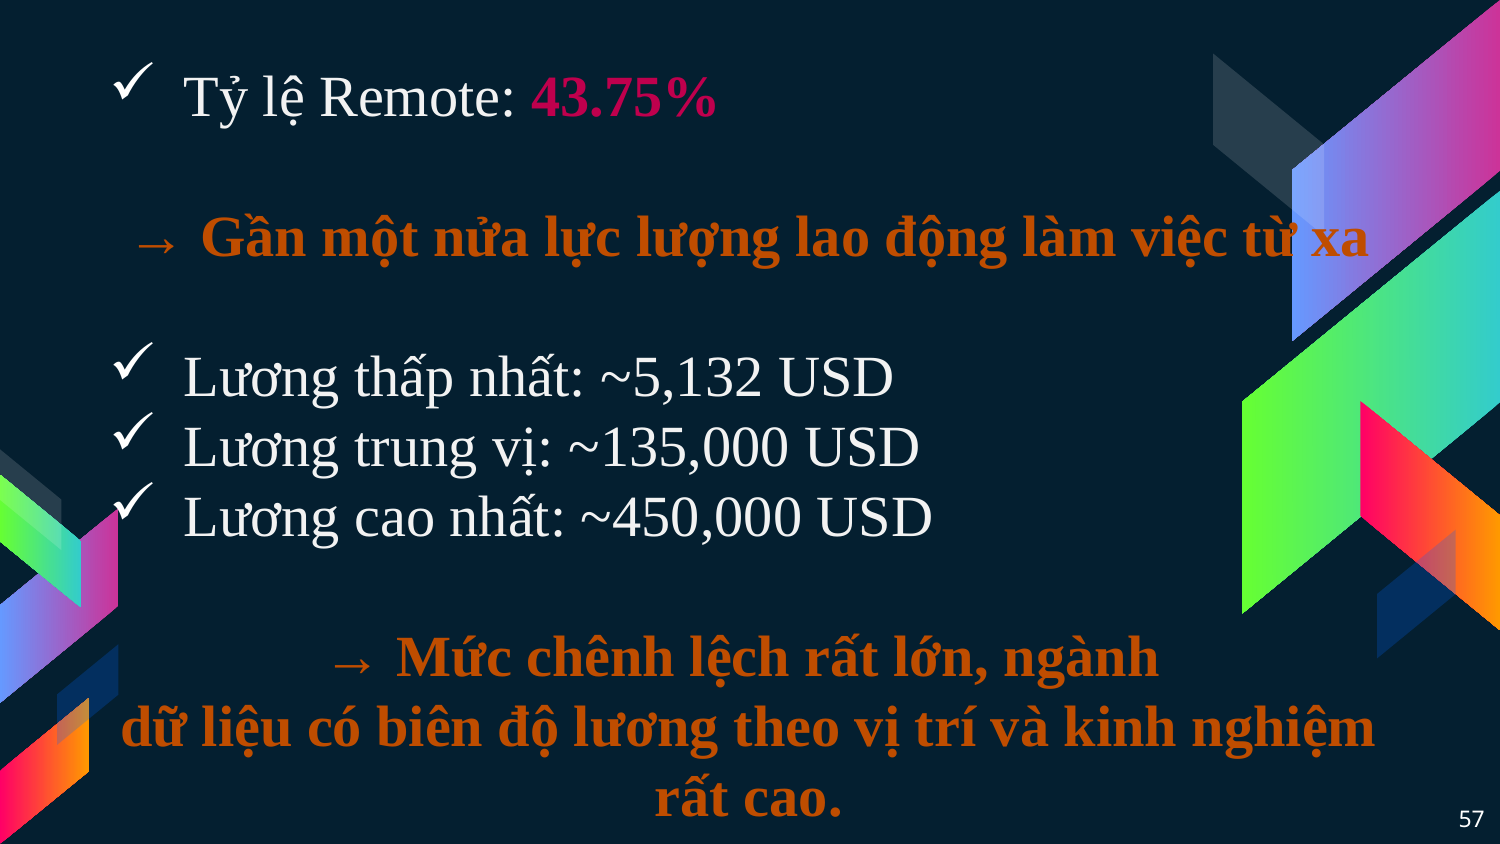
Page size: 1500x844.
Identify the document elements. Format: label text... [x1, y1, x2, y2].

text_box Tỷ lệ Remote: 43.75% → Gần một nửa lực lượng lao động làm việc từ xa Lương thấp nhất: ~5,132 USD Lương trung vị: ~135,000 USD Lương cao nhất: ~450,000 USD → Mức chênh lệch rất lớn, ngành dữ liệu có biên độ lương theo vị trí và kinh nghiệm rất cao. [94, 51, 1404, 836]
slide_number 57 [1403, 789, 1500, 844]
